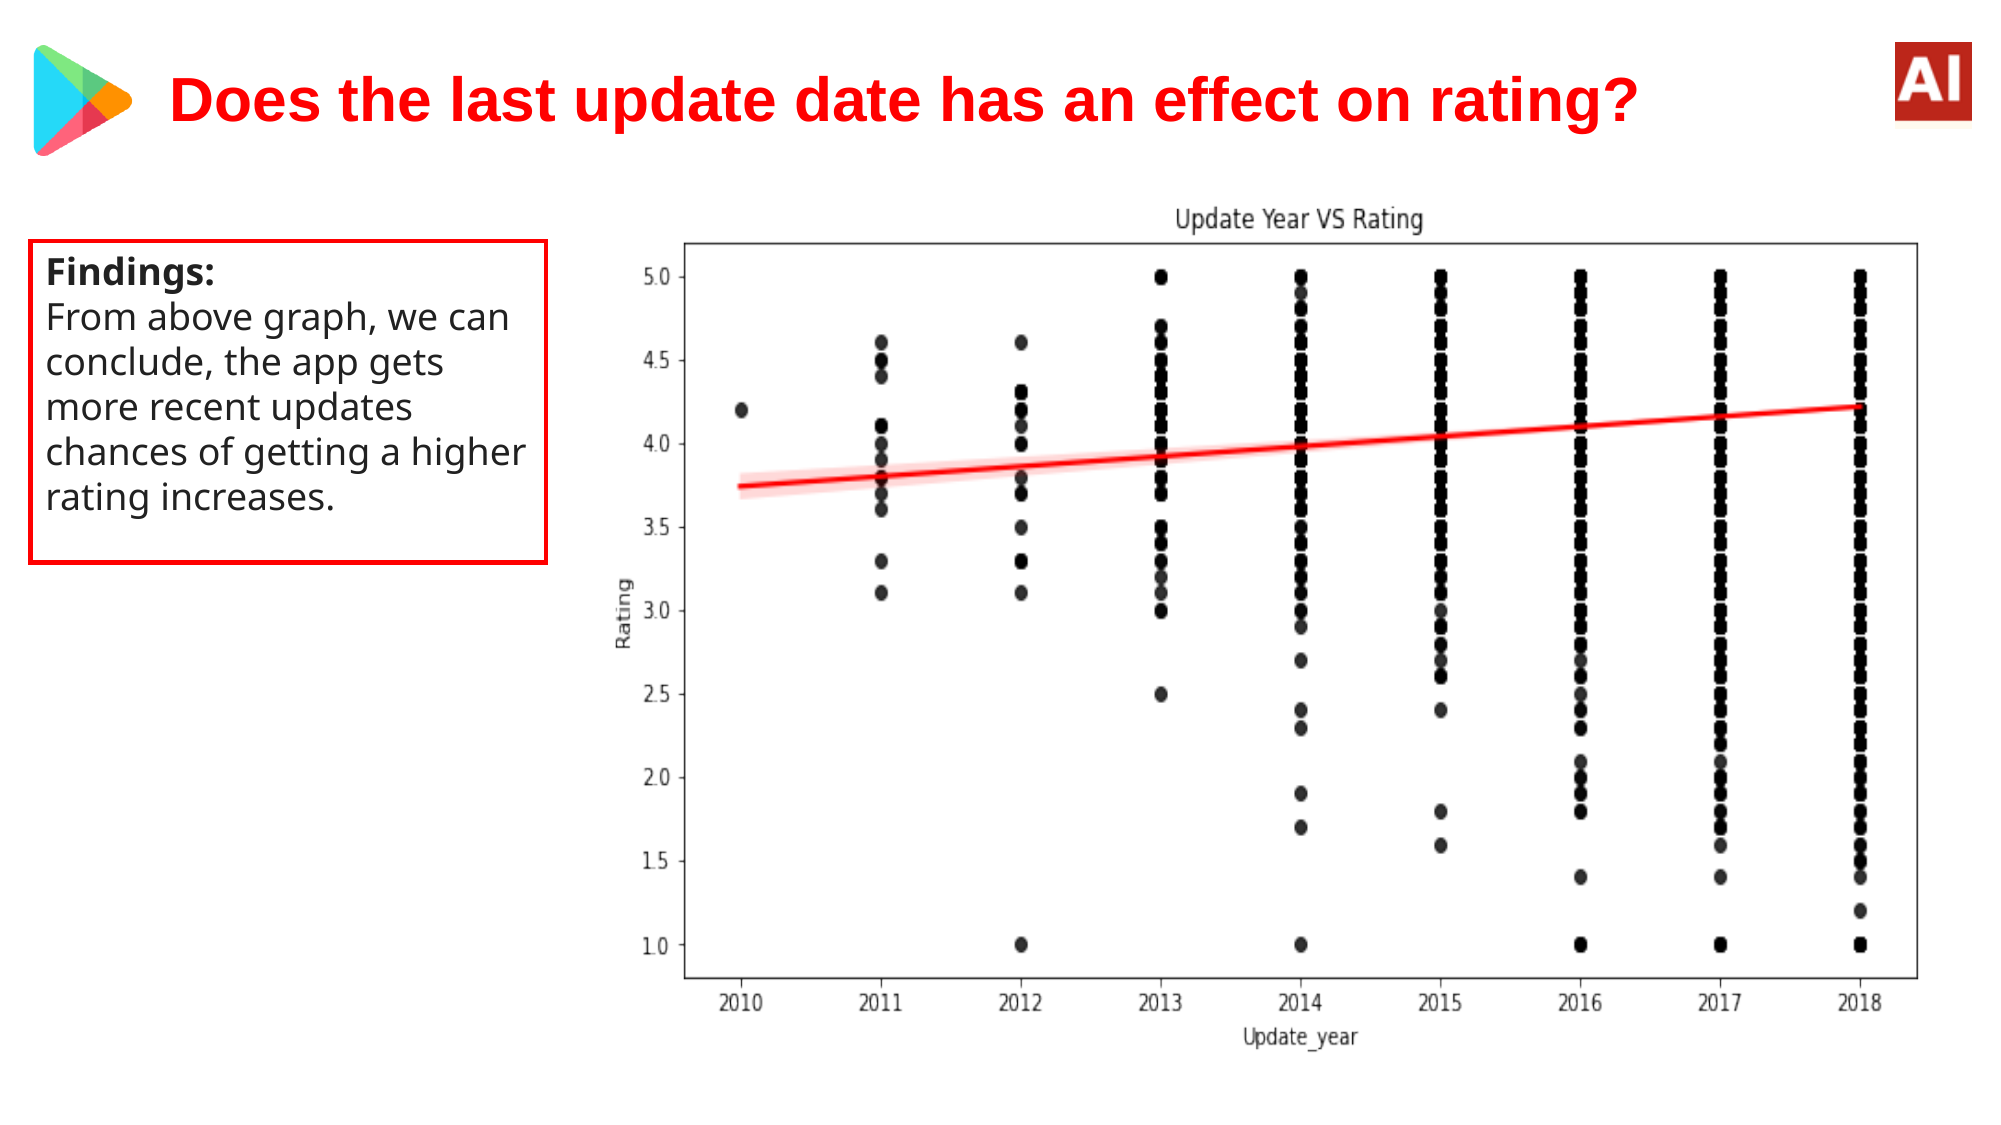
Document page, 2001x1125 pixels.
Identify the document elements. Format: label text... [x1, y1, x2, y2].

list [602, 191, 1929, 1066]
text_box Findings: From above graph, we can conclude, the app gets more recent updates chances of getting a higher rating increases. [30, 240, 559, 571]
title Does the last update date has an effect on rating? [154, 59, 1689, 218]
text_box [27, 45, 138, 156]
text_box [30, 240, 546, 563]
picture [1894, 42, 1972, 130]
